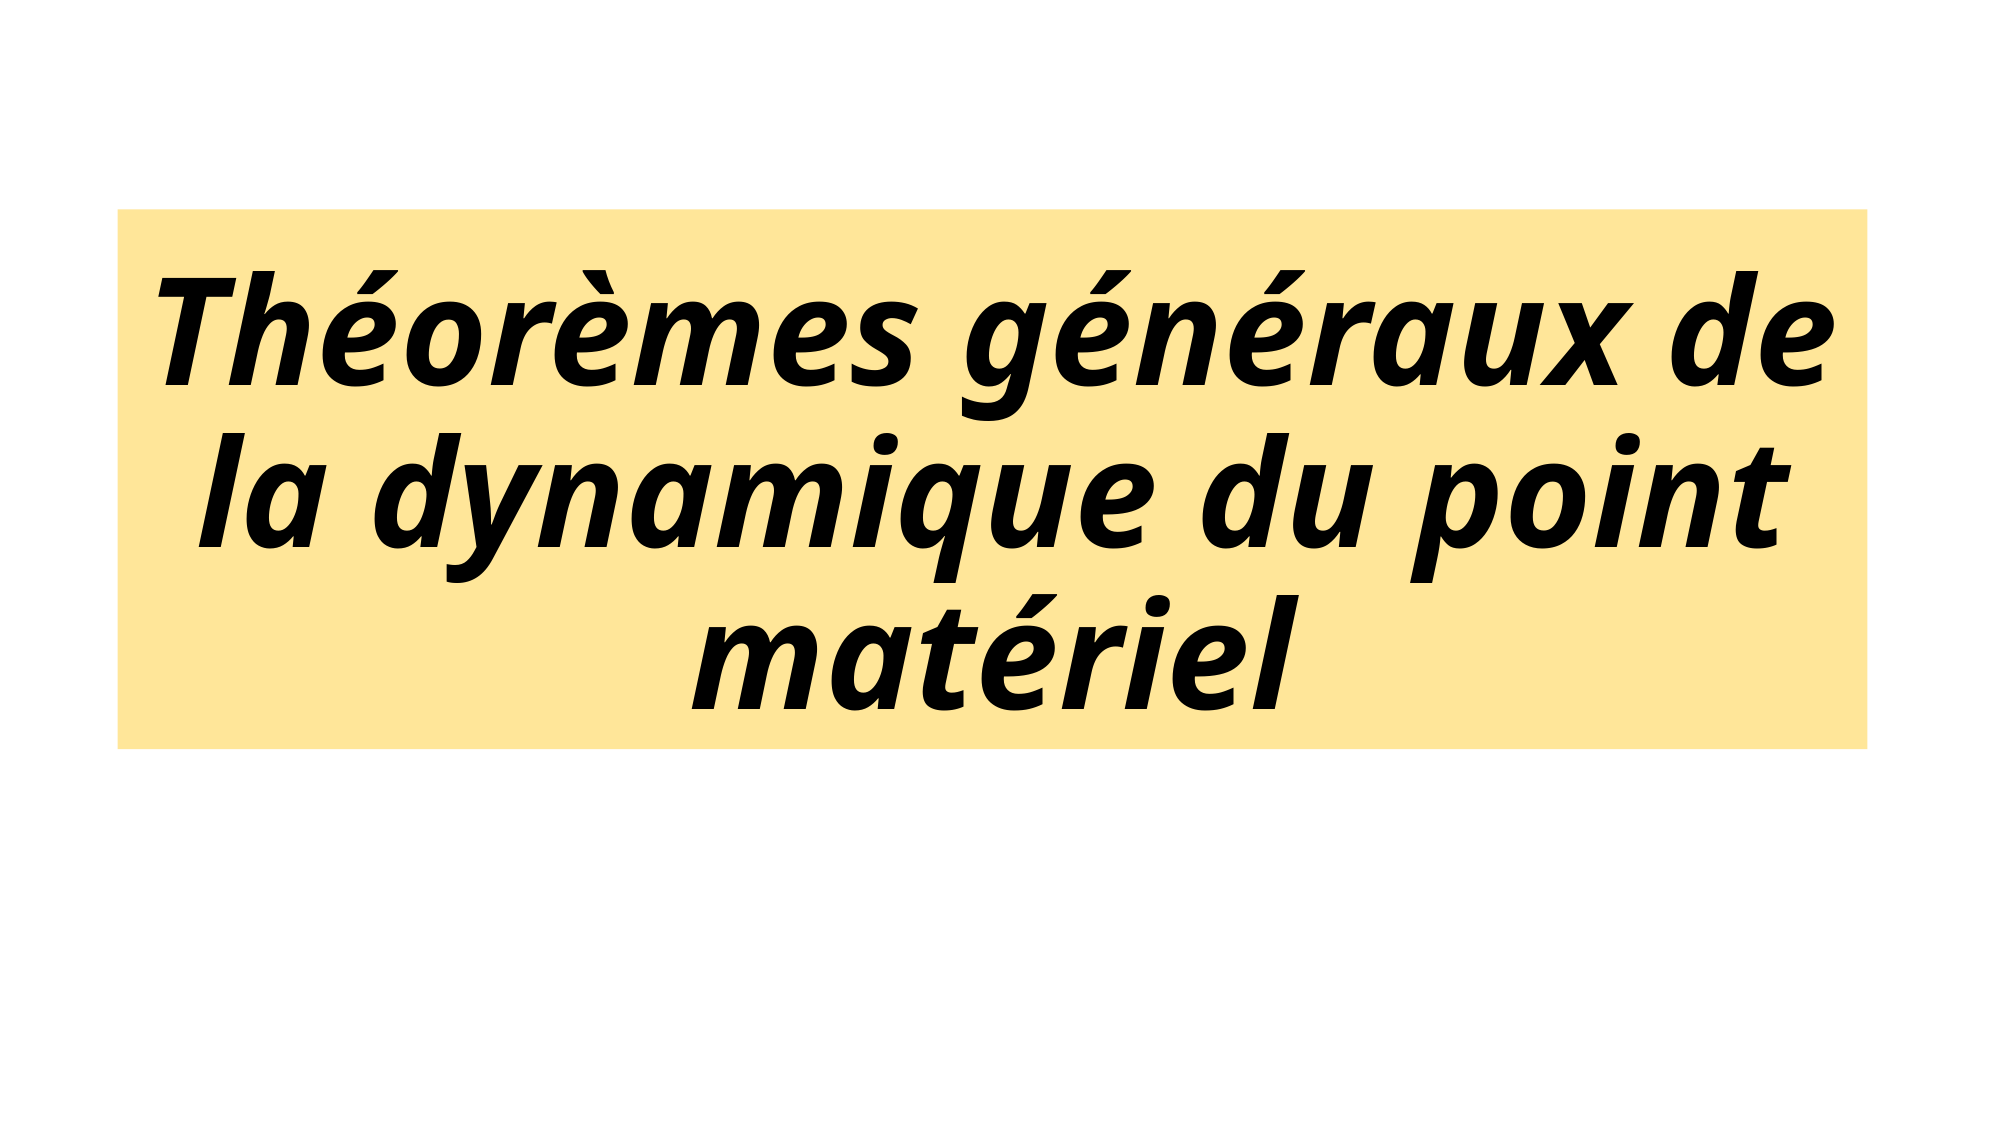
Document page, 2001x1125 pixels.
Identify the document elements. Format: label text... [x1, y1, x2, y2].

title Théorèmes généraux de la dynamique du point matériel [117, 209, 1868, 750]
